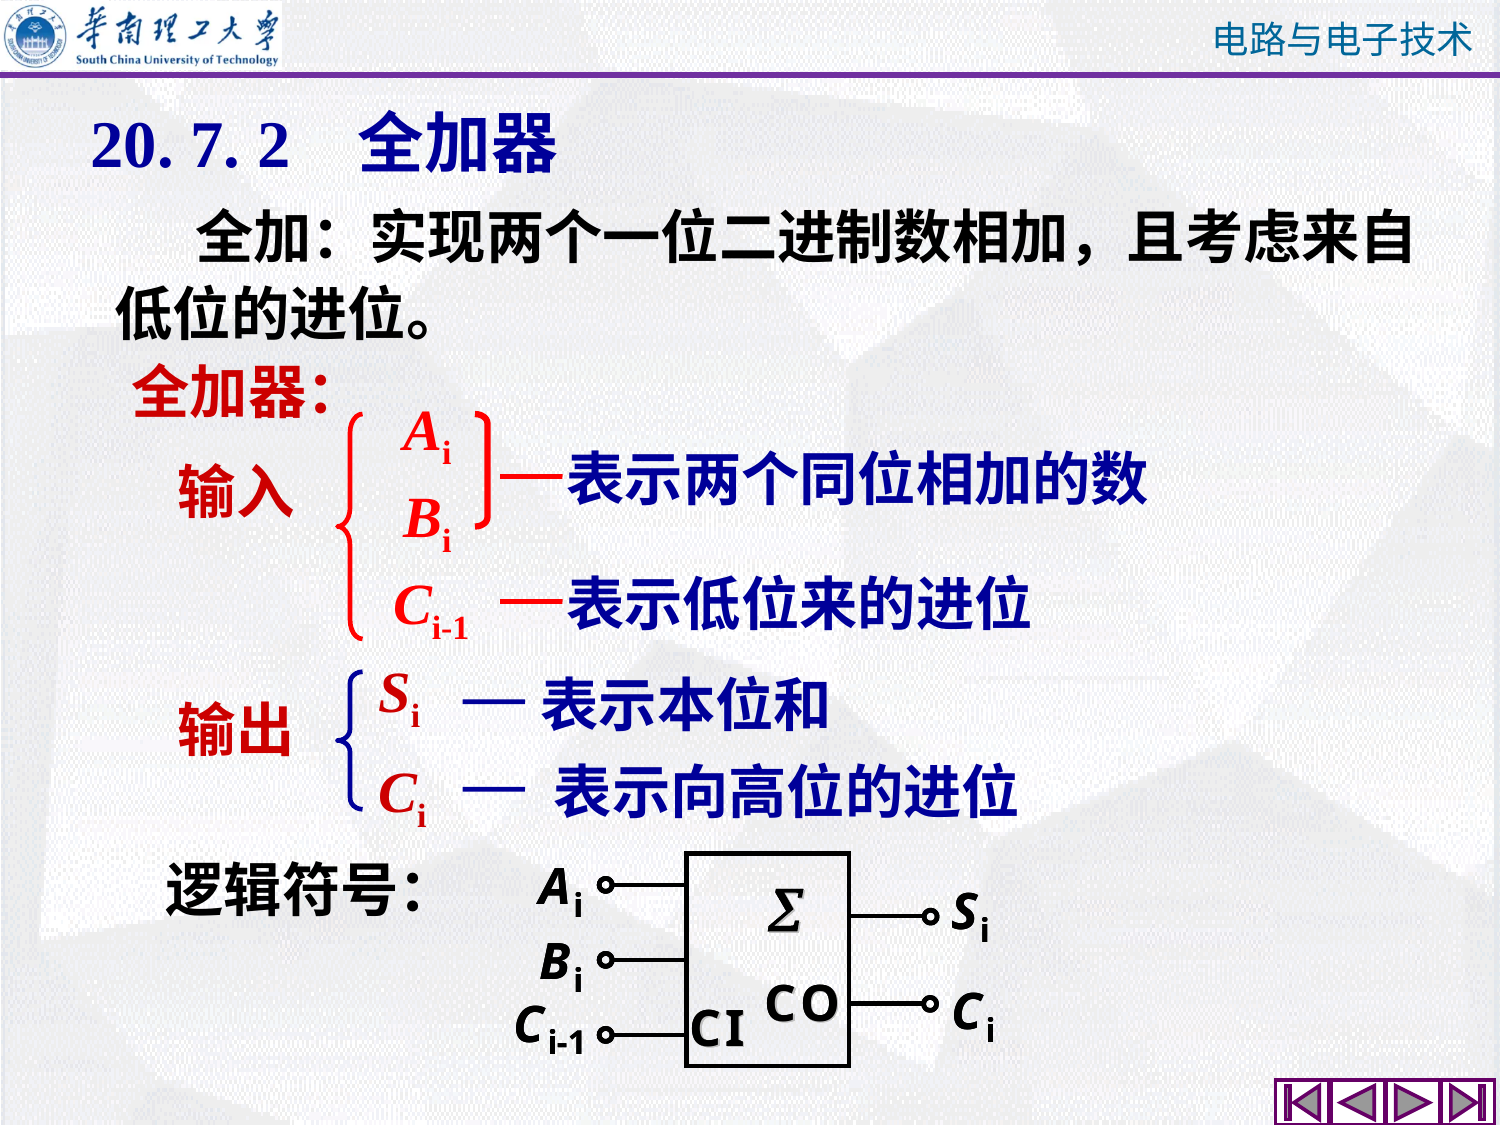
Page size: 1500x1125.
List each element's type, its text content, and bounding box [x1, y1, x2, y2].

title 20. 7. 2 全加器 [75, 102, 626, 215]
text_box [162, 384, 1167, 646]
text_box 全加器： [50, 348, 350, 433]
picture [1, 0, 1500, 72]
text_box 全加：实现两个一位二进制数相加，且考虑来自低位的进位。 [100, 185, 1475, 355]
picture [1, 78, 1500, 1125]
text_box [162, 647, 1037, 834]
text_box 逻辑符号： [151, 845, 473, 931]
